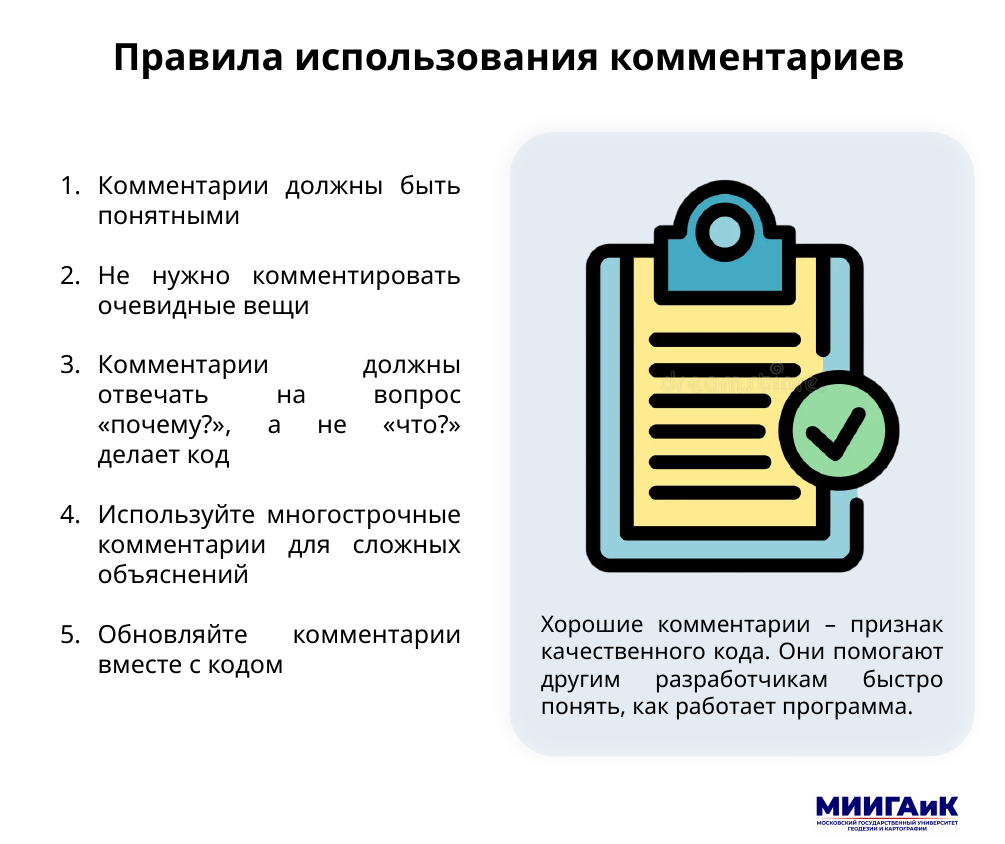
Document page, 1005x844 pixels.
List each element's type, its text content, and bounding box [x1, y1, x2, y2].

picture [811, 791, 964, 837]
list Хорошие комментарии – признак качественного кода. Они помогают другим разработчикам быстро понять, как работает программа. [526, 602, 959, 727]
list Правила использования комментариев [29, 16, 975, 95]
list Комментарии должны быть понятными Не нужно комментировать очевидные вещи Комментарии должны отвечать на вопрос «почему?», а не «что?» делает код Используйте многострочные комментарии для сложных объяснений Обновляйте комментарии вместе с кодом [45, 161, 477, 727]
picture [525, 158, 959, 594]
